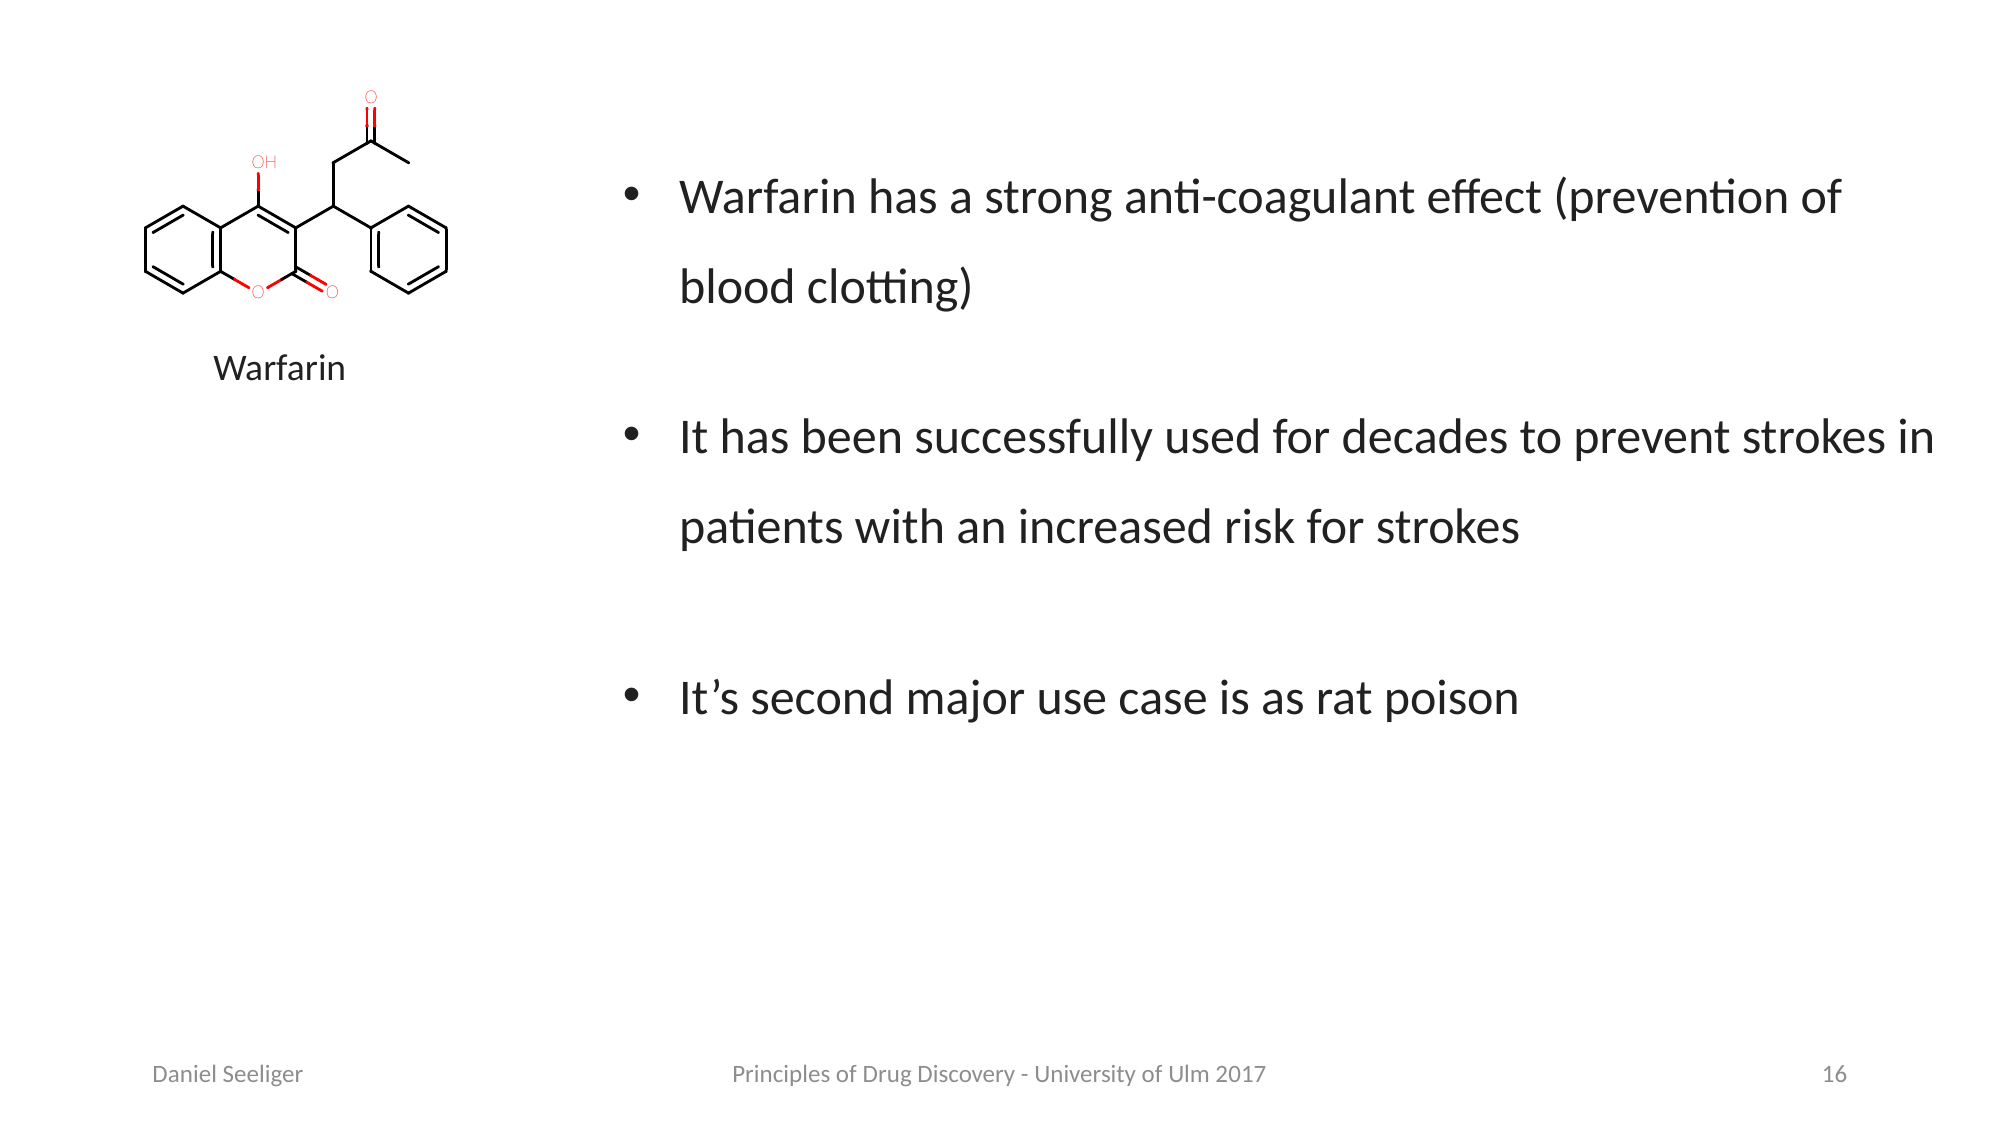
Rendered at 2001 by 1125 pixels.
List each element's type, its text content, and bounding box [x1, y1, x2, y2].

text_box Warfarin [198, 335, 362, 396]
text_box It has been successfully used for decades to prevent strokes in patients with an increased risk for strokes [608, 366, 1964, 561]
text_box Warfarin has a strong anti-coagulant effect (prevention of blood clotting) [608, 126, 1964, 321]
slide_number Daniel Seeliger [137, 1042, 588, 1103]
footer Principles of Drug Discovery - University of Ulm 2017 [662, 1042, 1338, 1103]
text_box It’s second major use case is as rat poison [608, 626, 1964, 732]
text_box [137, 80, 453, 314]
slide_number 16 [1412, 1042, 1863, 1103]
